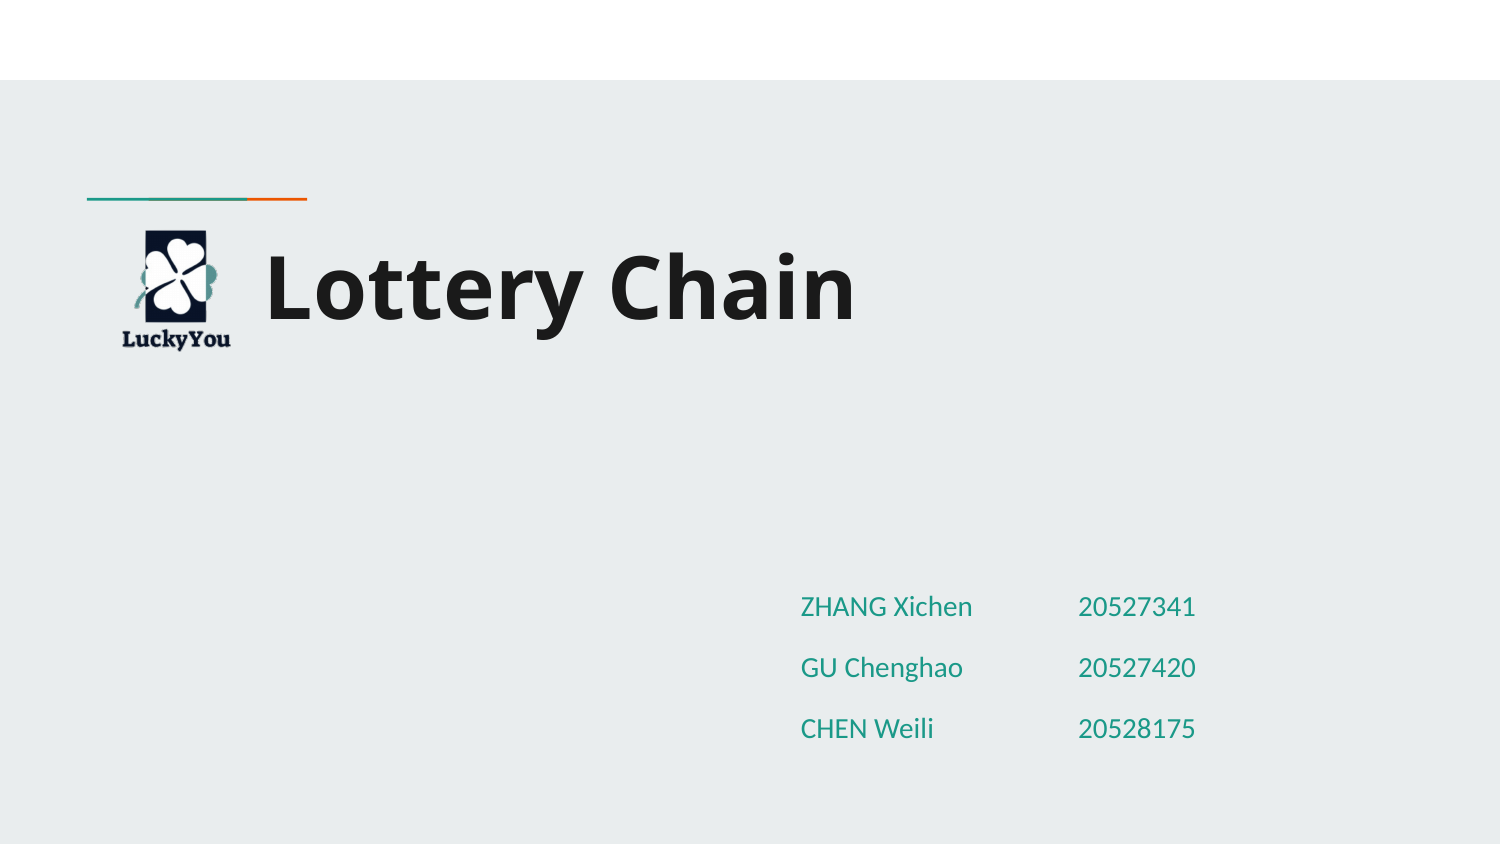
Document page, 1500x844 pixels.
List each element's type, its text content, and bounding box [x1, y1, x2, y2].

picture [109, 215, 240, 366]
table_cell GU Chenghao [786, 648, 1063, 709]
title Lottery Chain [249, 216, 1500, 366]
table_header ZHANG Xichen [786, 587, 1063, 648]
table_cell CHEN Weili [786, 709, 1063, 786]
table_cell 20527420 [1063, 648, 1340, 709]
table_cell 20528175 [1063, 709, 1340, 786]
table_header 20527341 [1063, 587, 1340, 648]
